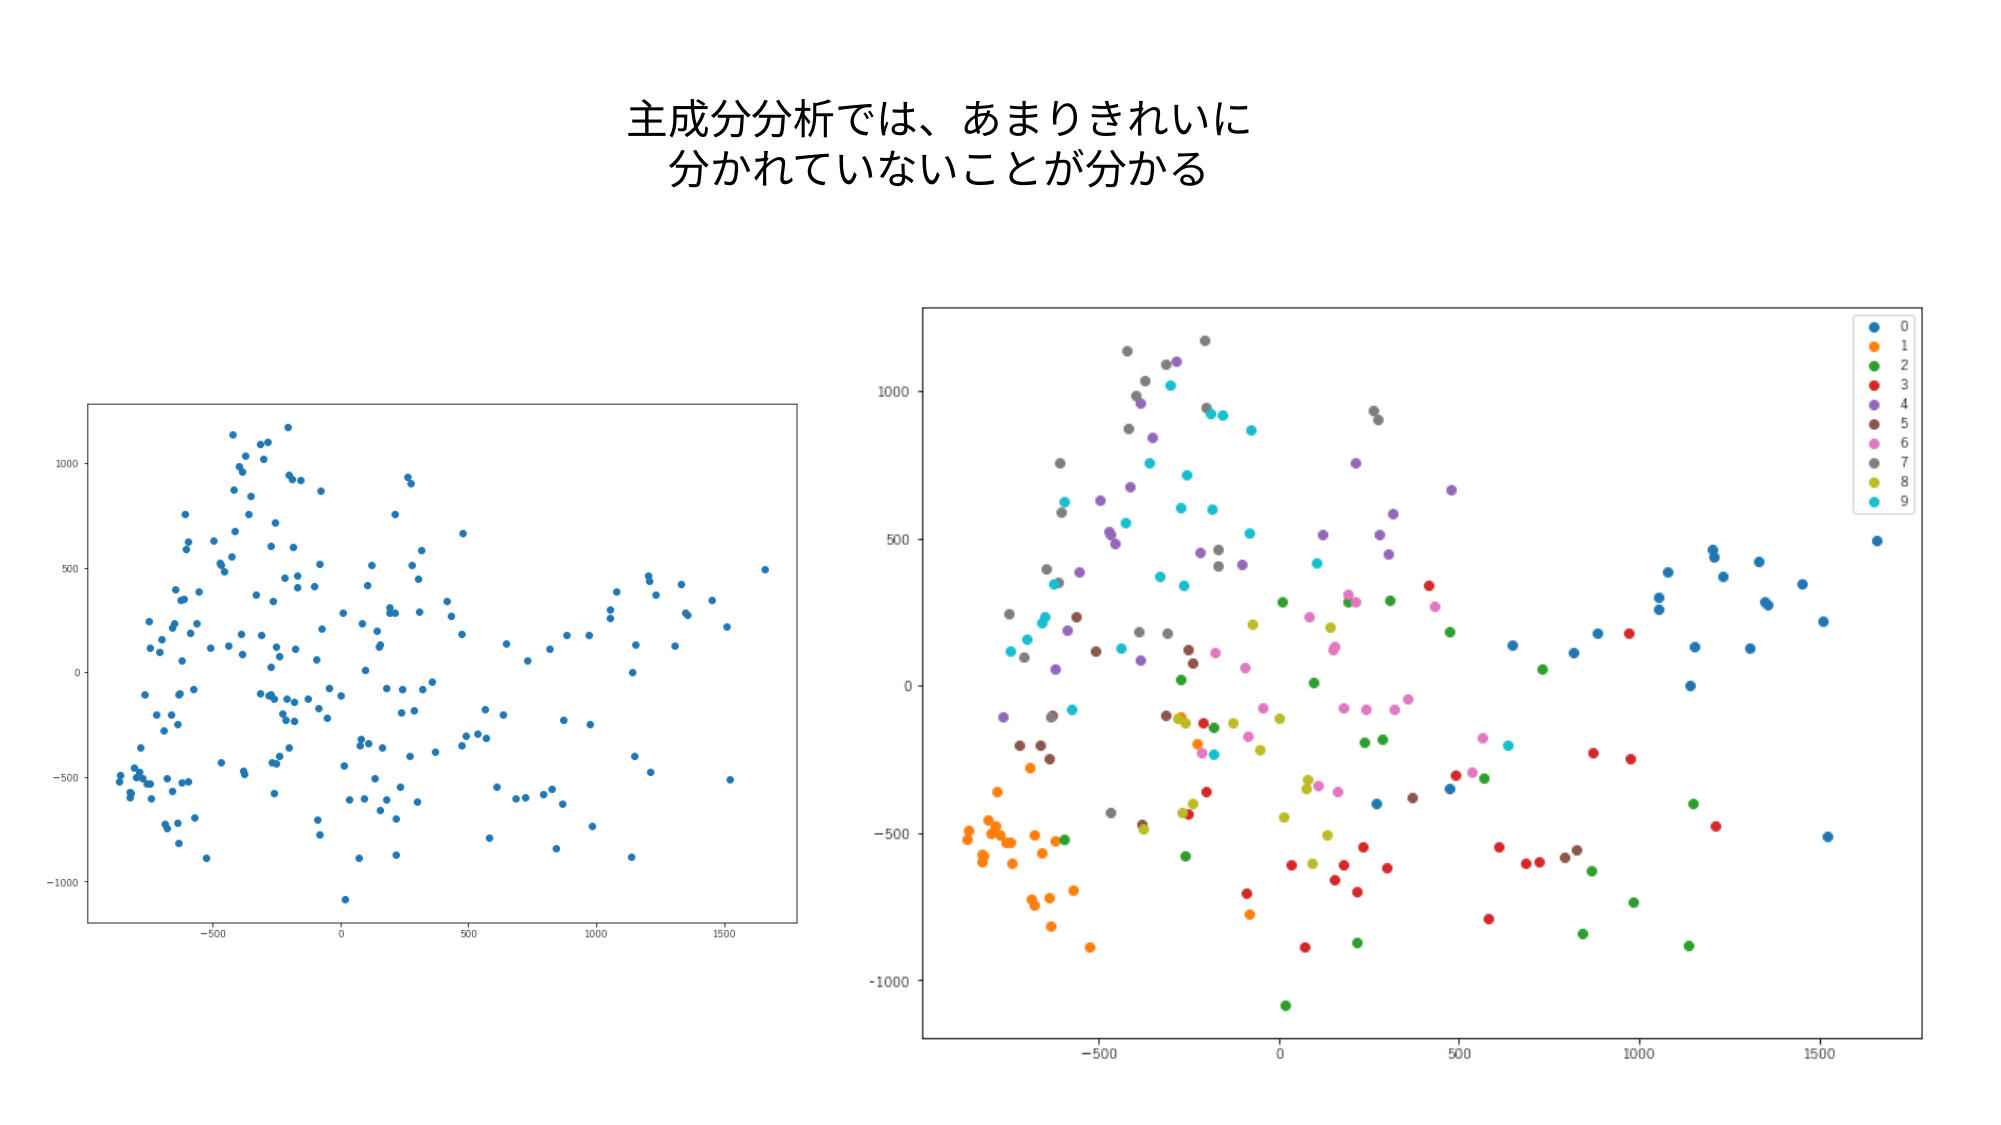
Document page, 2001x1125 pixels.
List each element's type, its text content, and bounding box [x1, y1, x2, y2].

text_box 主成分分析では、あまりきれいに 分かれていないことが分かる [586, 85, 1293, 201]
picture [47, 392, 805, 948]
picture [869, 291, 1935, 1074]
